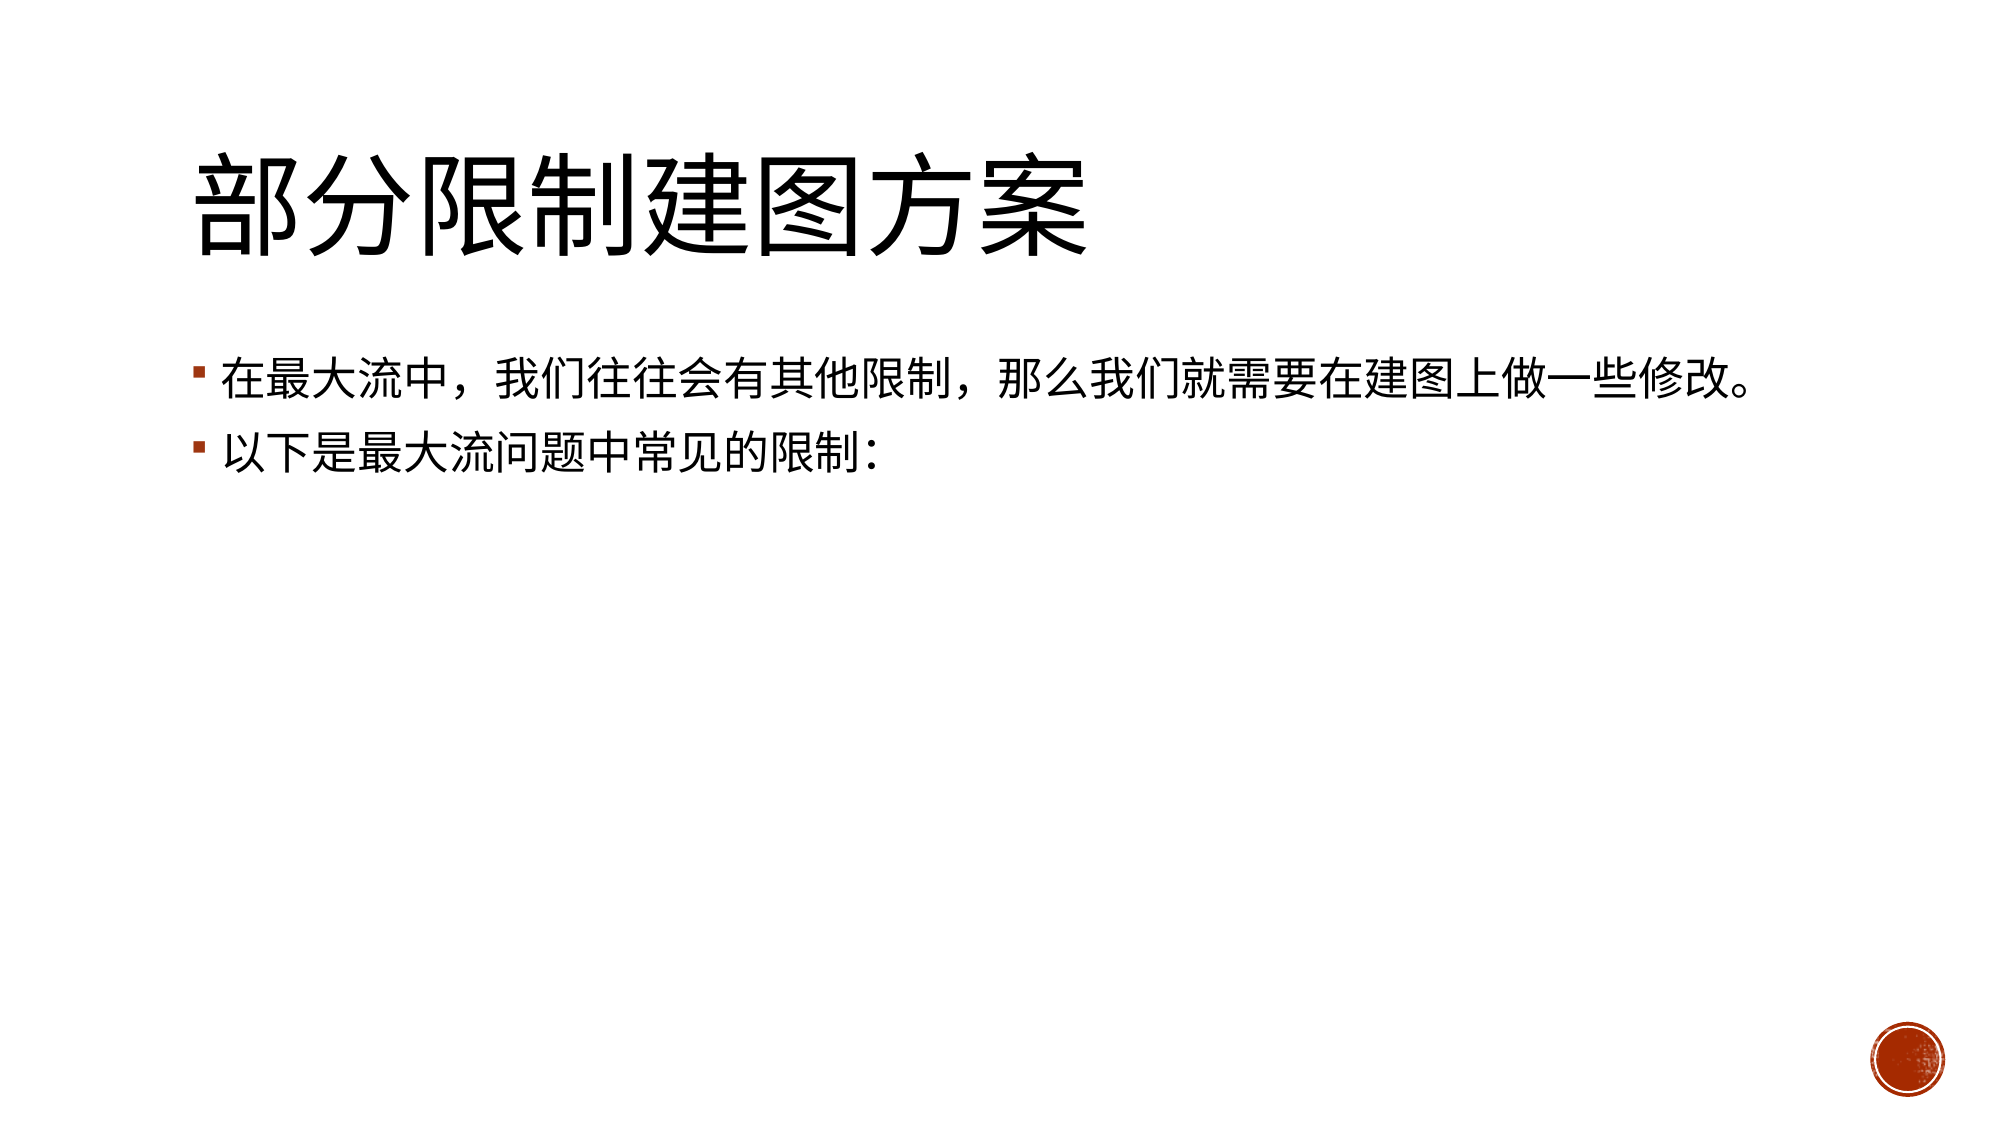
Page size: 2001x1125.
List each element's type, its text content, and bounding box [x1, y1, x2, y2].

title 部分限制建图方案 [175, 79, 1826, 344]
list 在最大流中，我们往往会有其他限制，那么我们就需要在建图上做一些修改。 以下是最大流问题中常见的限制： [175, 348, 1826, 1013]
text_box [1868, 1018, 1947, 1097]
